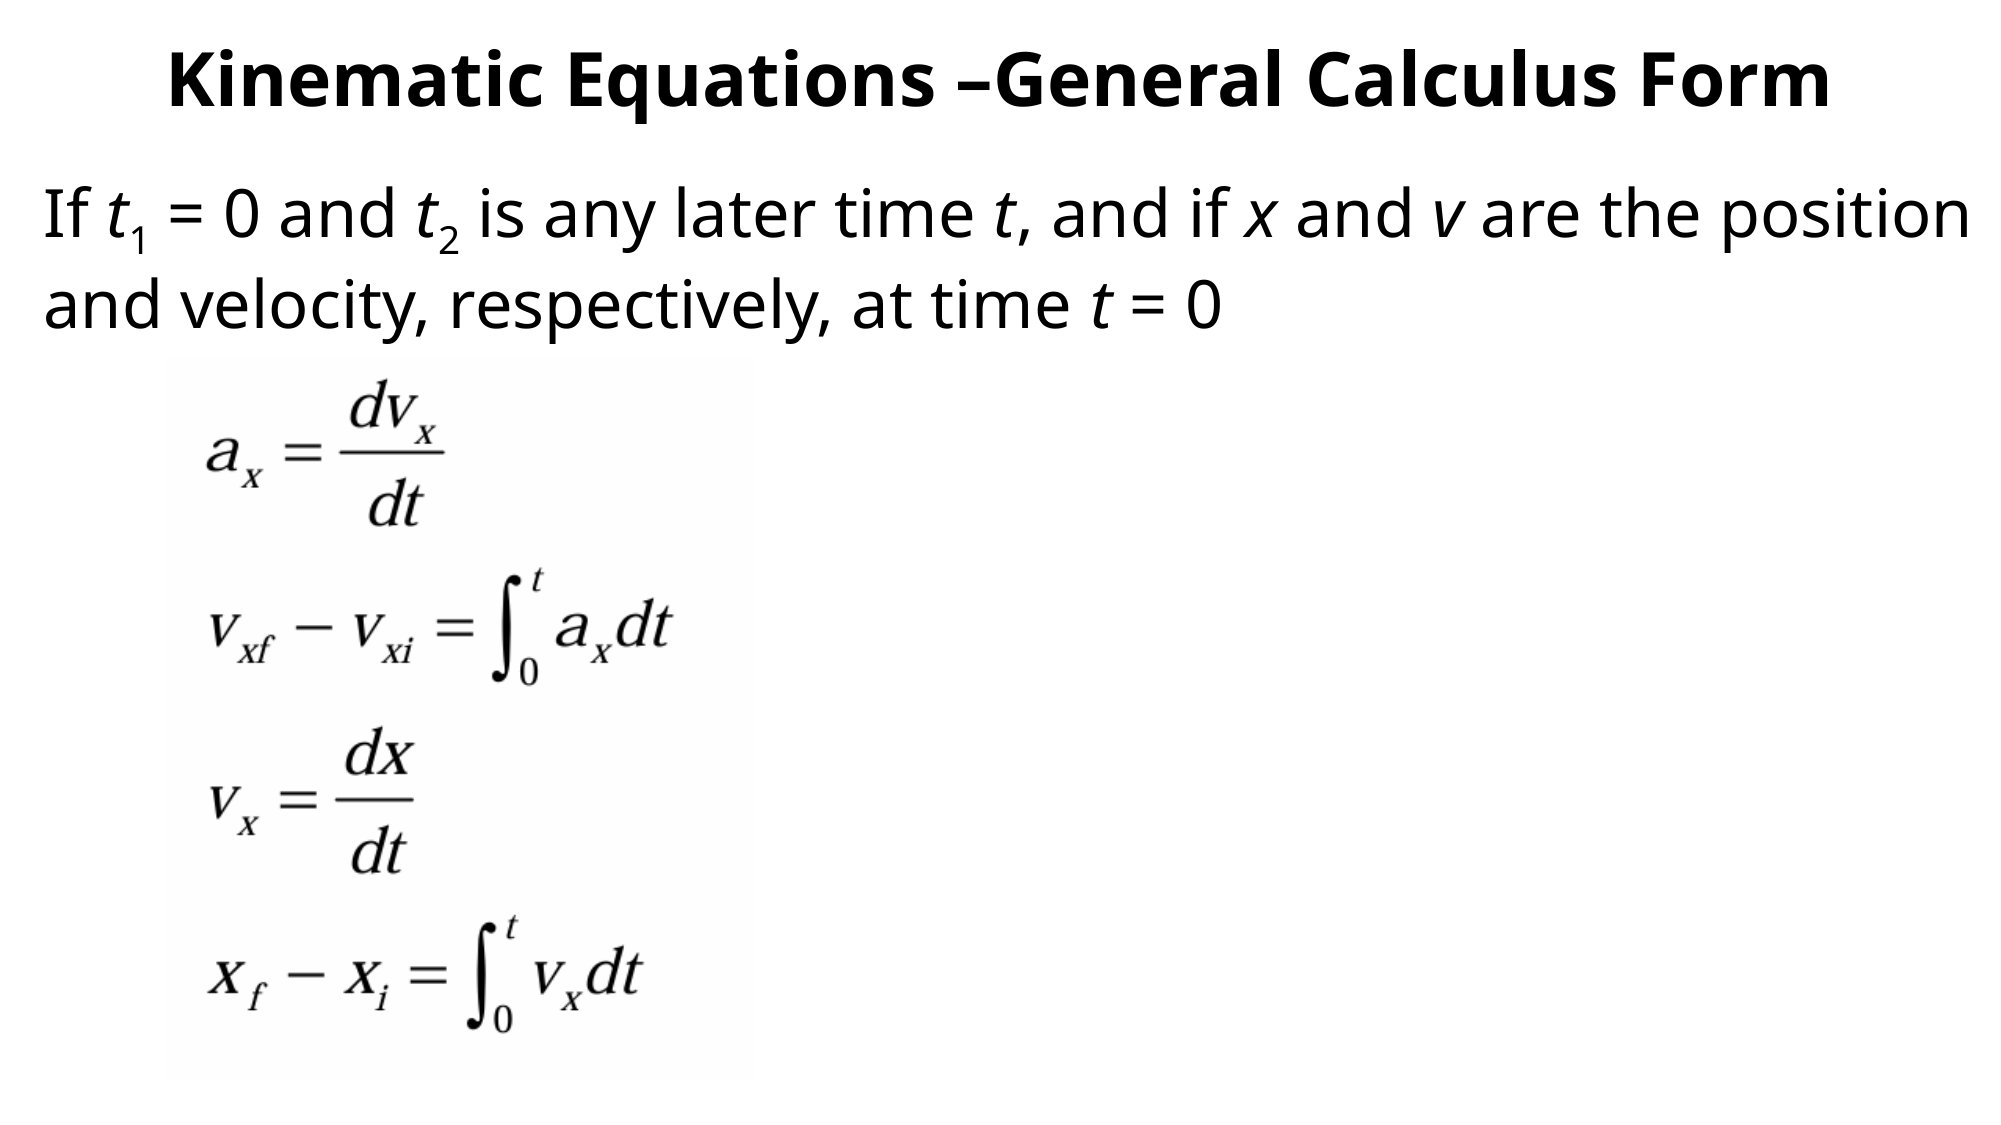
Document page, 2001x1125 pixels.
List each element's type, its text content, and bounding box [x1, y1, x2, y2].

text_box Kinematic Equations –General Calculus Form [140, 0, 1860, 163]
picture [165, 358, 754, 1081]
text_box If t1 = 0 and t2 is any later time t, and if x and v are the position and velocity, respectively, at time t = 0 [28, 163, 2000, 350]
